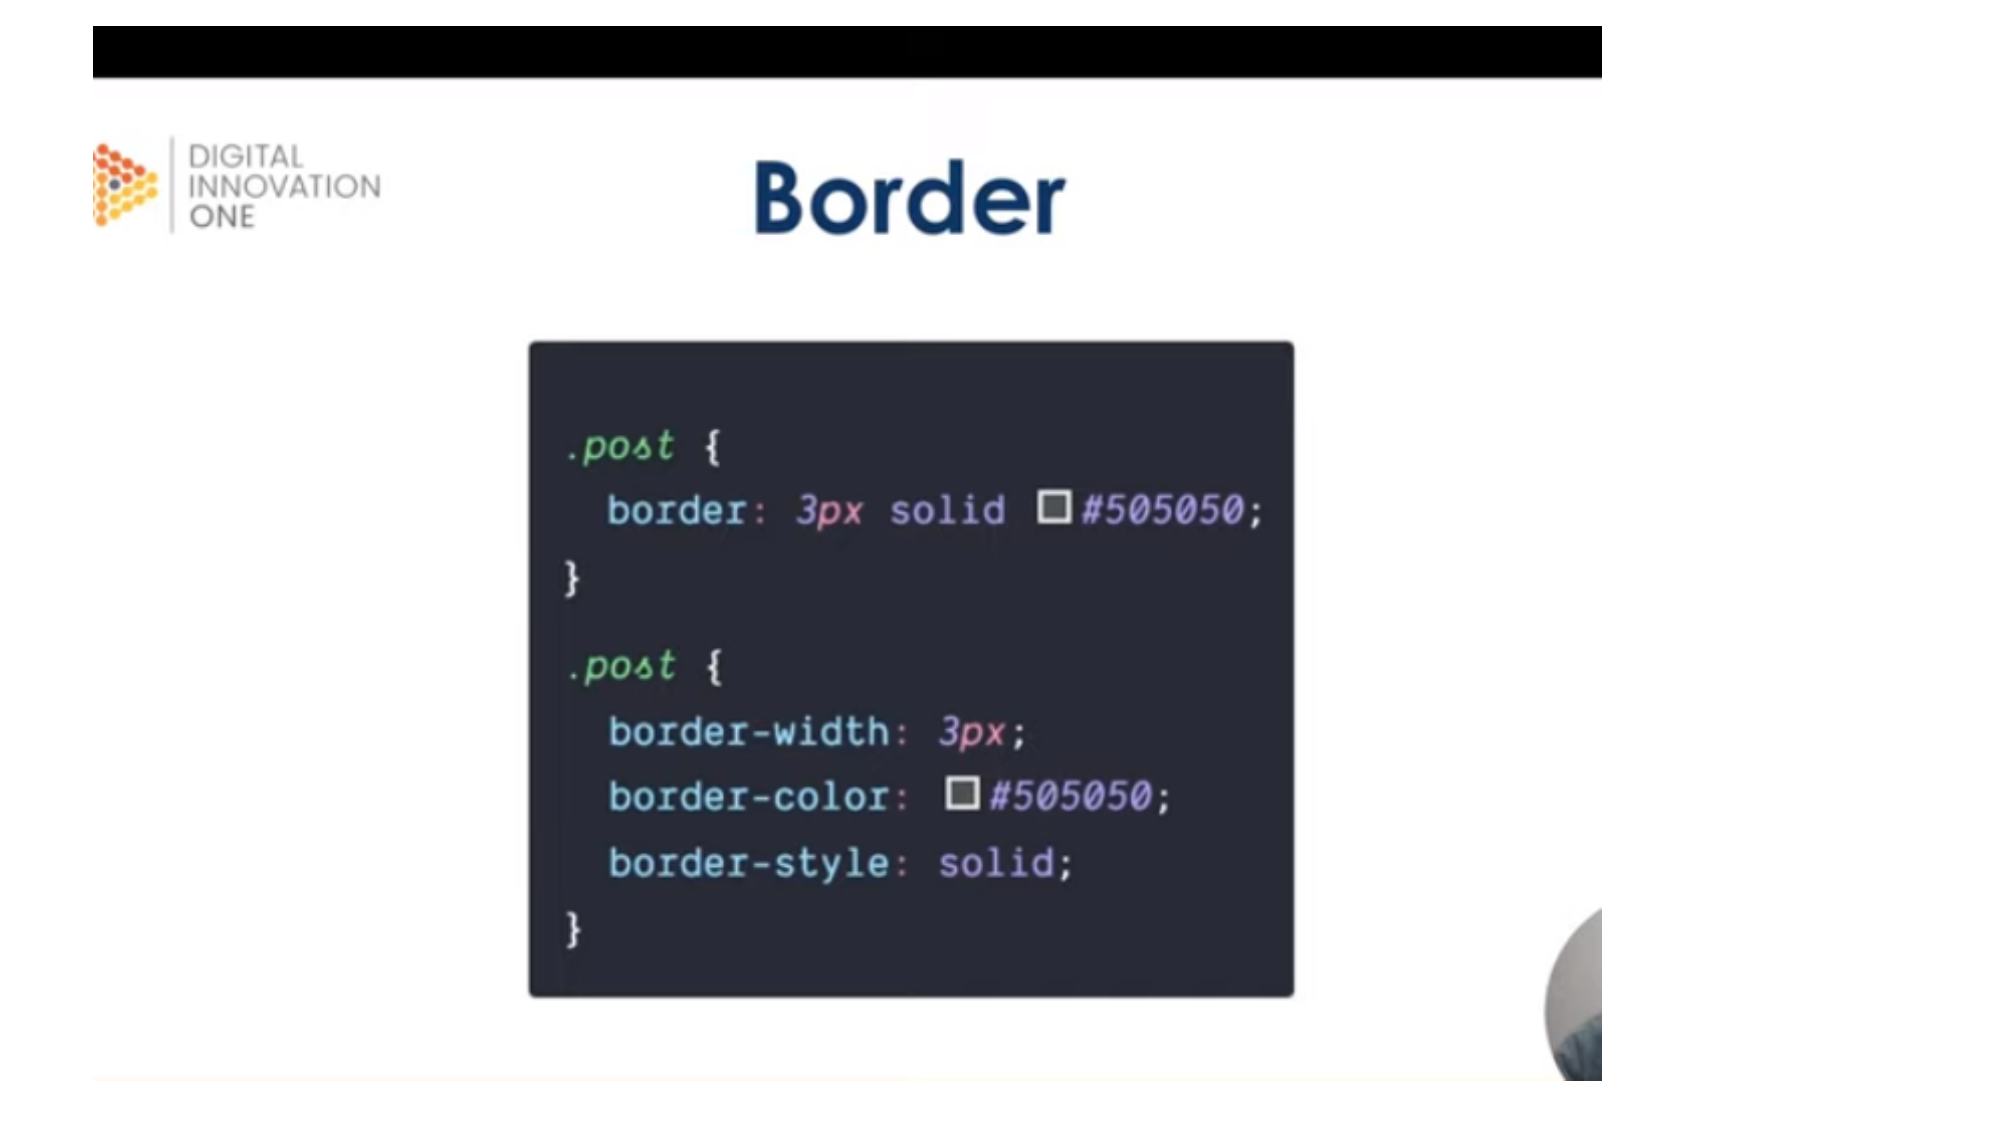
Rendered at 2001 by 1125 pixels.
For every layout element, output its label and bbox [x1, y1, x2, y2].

picture [93, 26, 1602, 1081]
